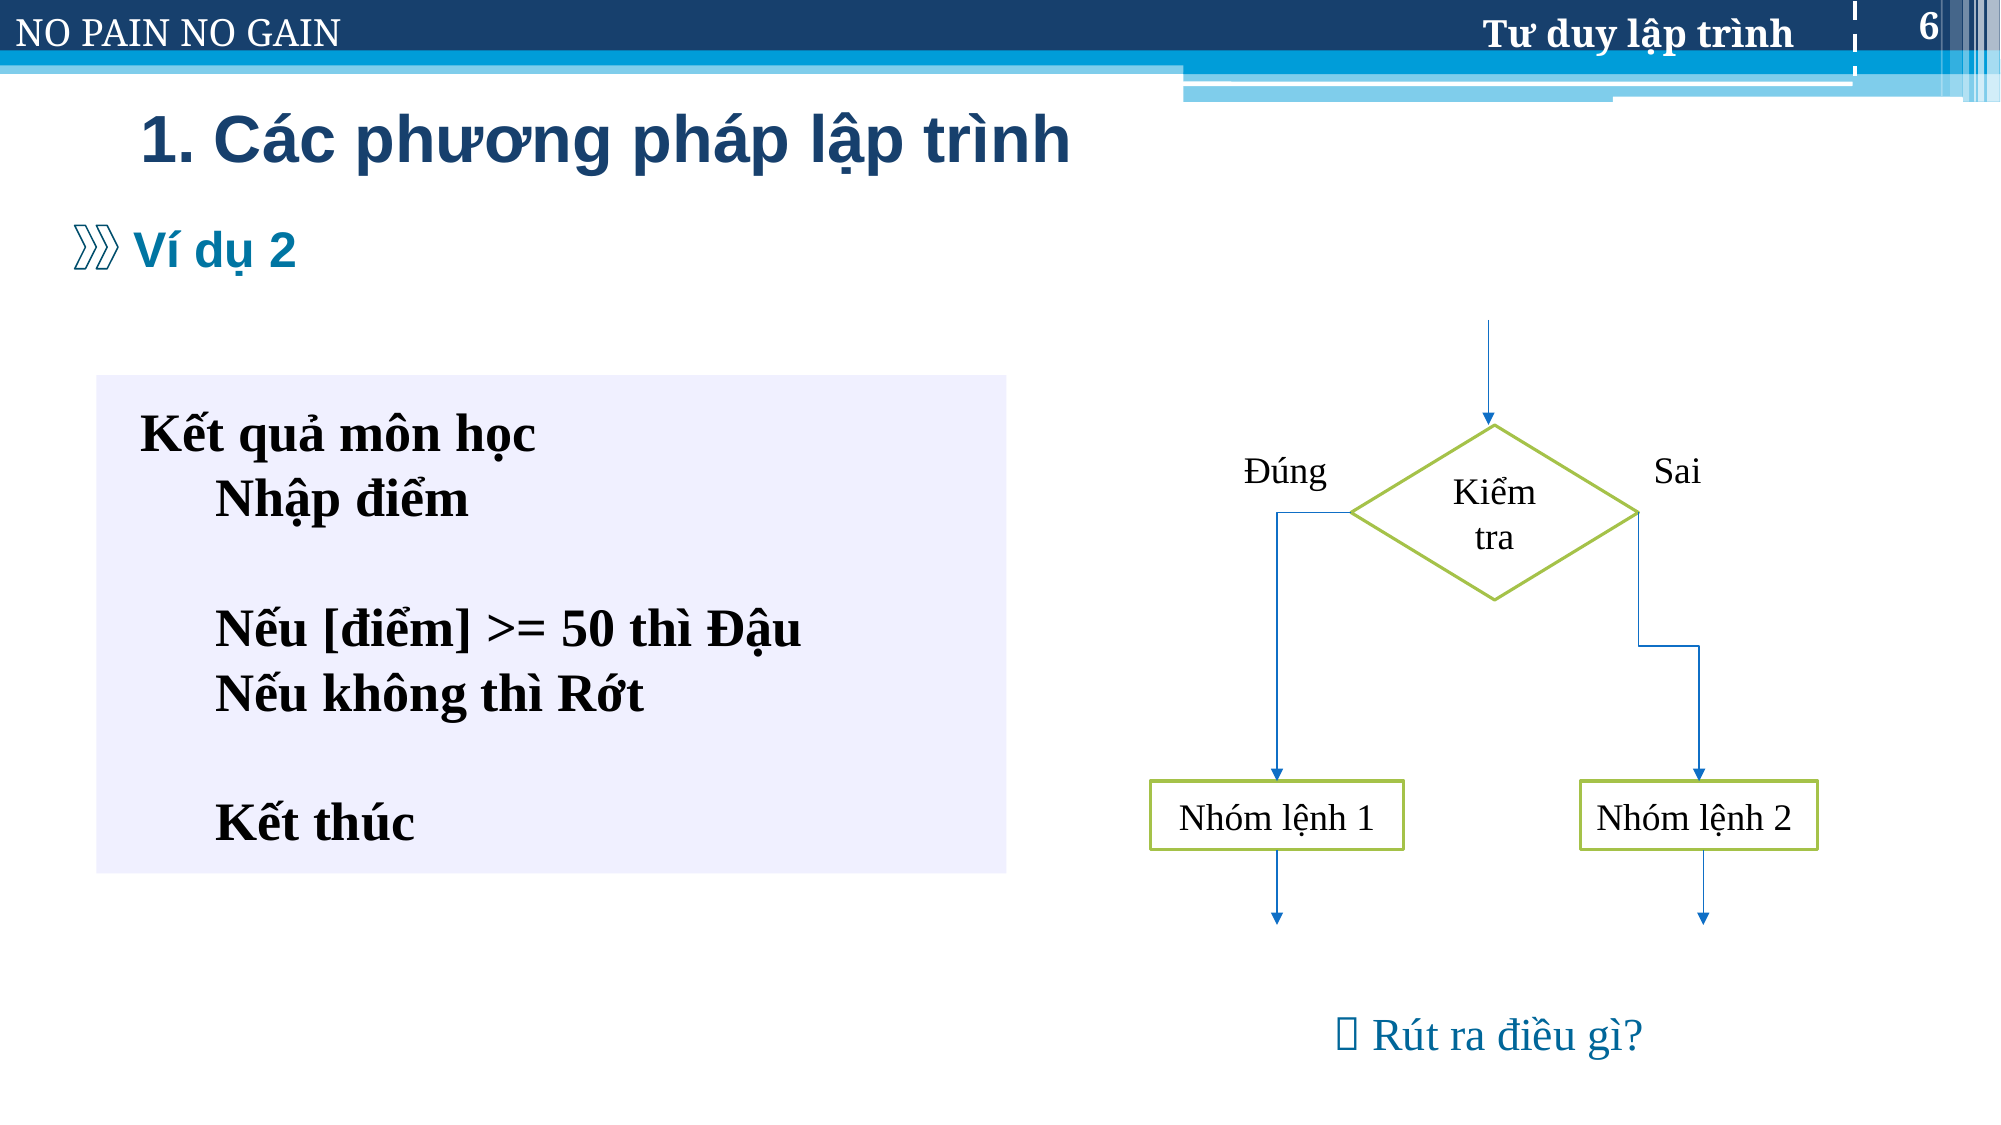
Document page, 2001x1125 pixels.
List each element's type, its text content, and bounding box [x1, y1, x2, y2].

slide_number 6 [1833, 0, 1955, 61]
text_box  Rút ra điều gì? [1276, 984, 1701, 1078]
text_box Đúng [1228, 438, 1351, 499]
text_box Nhóm lệnh 1 [1150, 781, 1404, 850]
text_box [1534, 616, 1804, 678]
text_box Kiểm tra [1353, 425, 1638, 601]
text_box Kết quả môn học Nhập điểm Nếu [điểm] >= 50 thì Đậu Nếu không thì Rớt Kết thúc [96, 375, 1007, 874]
title 1. Các phương pháp lập trình [125, 71, 1863, 200]
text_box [1276, 512, 1352, 782]
text_box Sai [1638, 438, 1759, 499]
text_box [74, 202, 937, 278]
text_box Nhóm lệnh 2 [1580, 781, 1818, 850]
